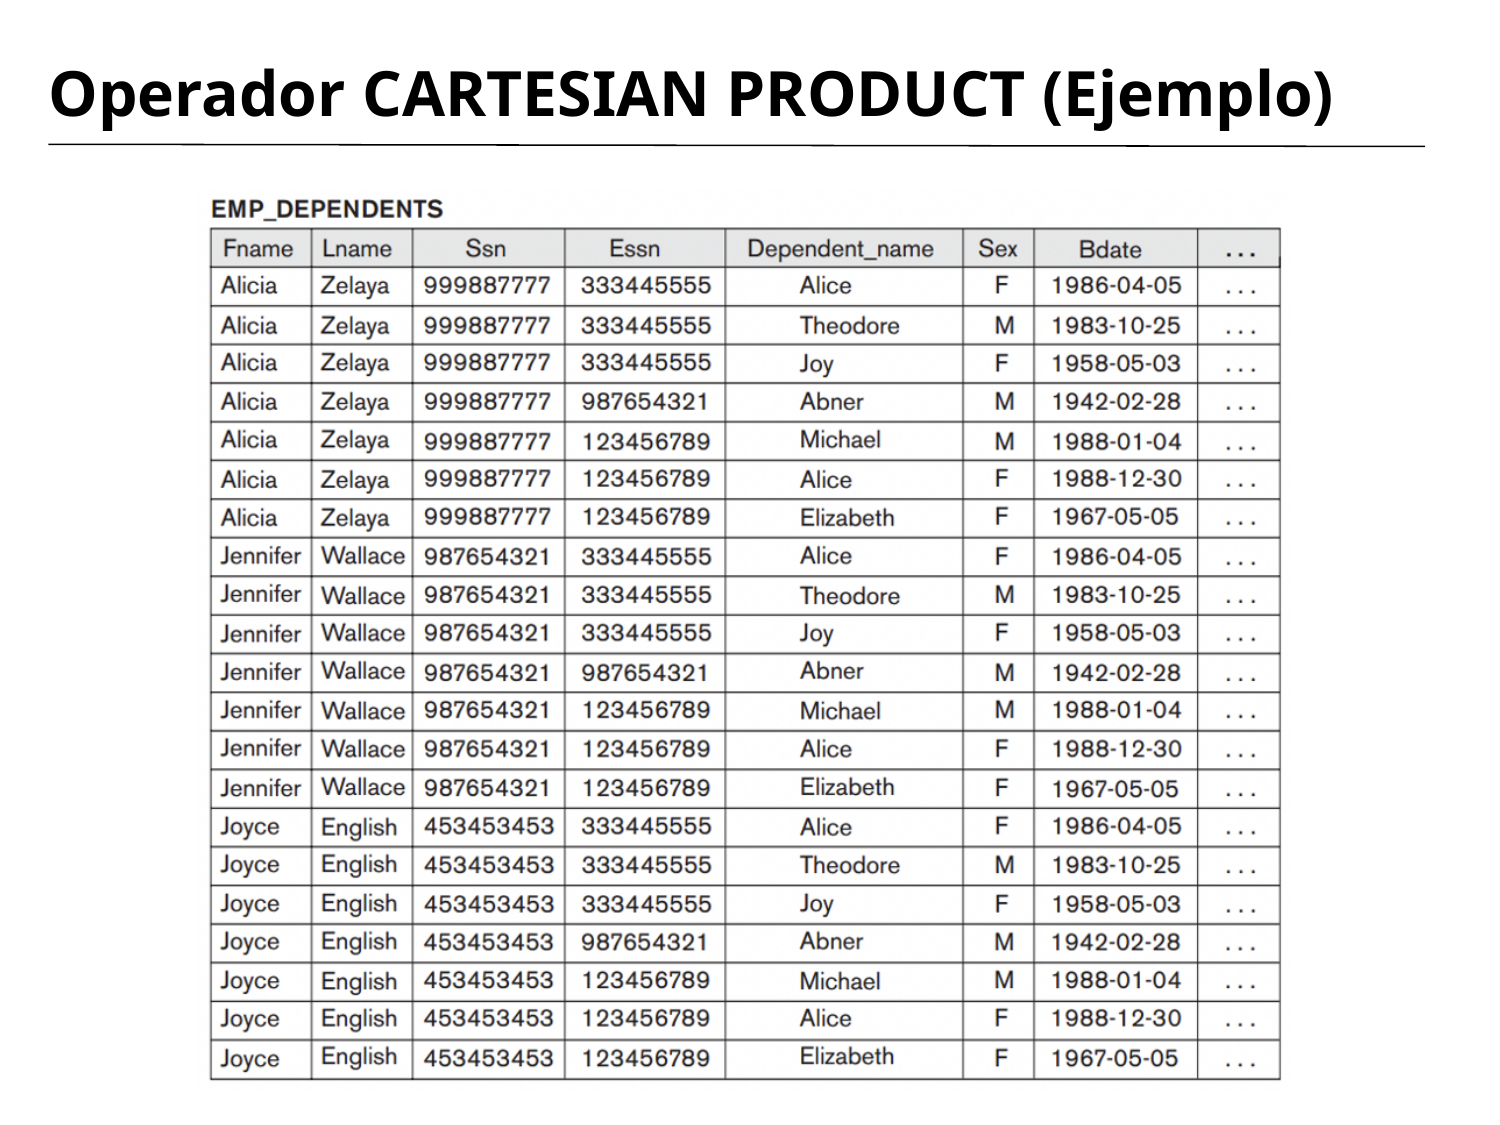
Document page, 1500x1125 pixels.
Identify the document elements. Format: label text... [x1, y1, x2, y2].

title Operador CARTESIAN PRODUCT (Ejemplo) [33, 32, 1384, 145]
picture [183, 168, 1317, 1101]
